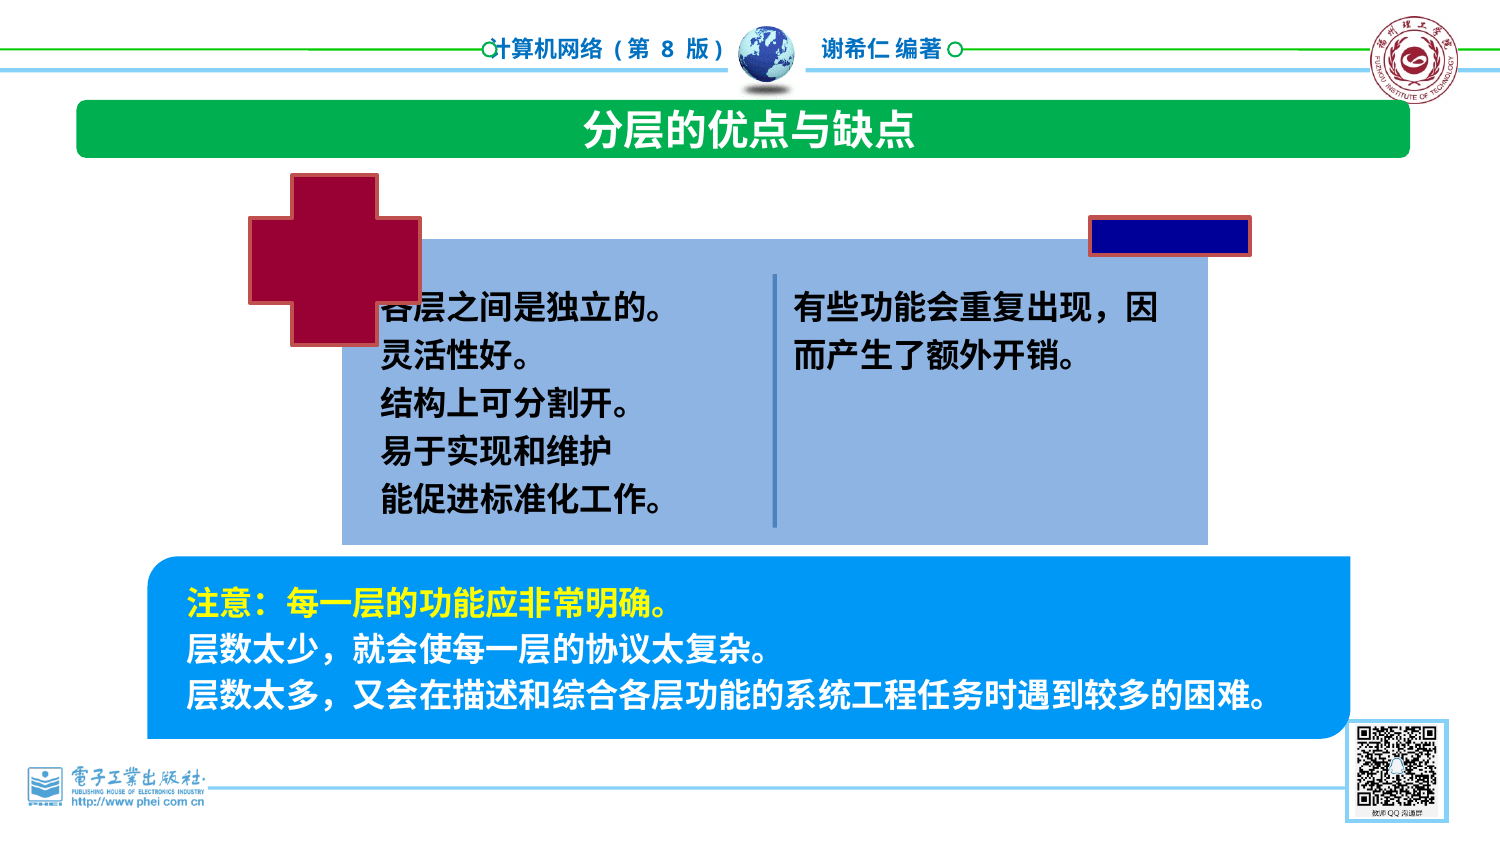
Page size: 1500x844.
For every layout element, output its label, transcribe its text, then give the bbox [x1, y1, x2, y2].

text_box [249, 171, 1250, 551]
picture [1355, 724, 1438, 817]
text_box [147, 556, 1351, 740]
picture [1370, 16, 1458, 104]
picture [736, 24, 796, 99]
picture [23, 764, 208, 809]
list 分层的优点与缺点 [204, 99, 1293, 158]
